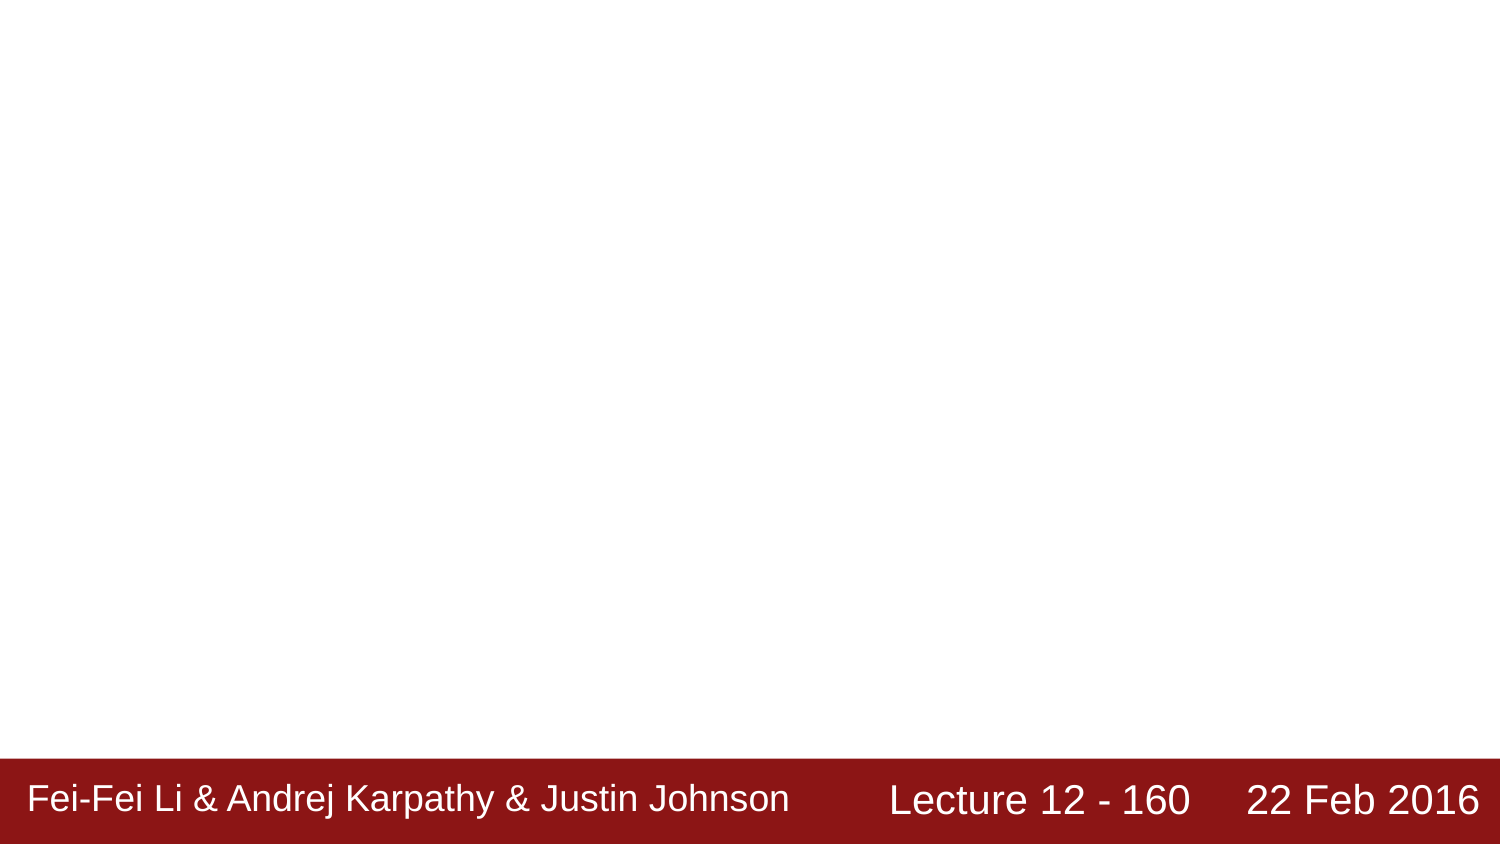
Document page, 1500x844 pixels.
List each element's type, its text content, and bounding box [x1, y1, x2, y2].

slide_number 160 [1067, 765, 1206, 830]
